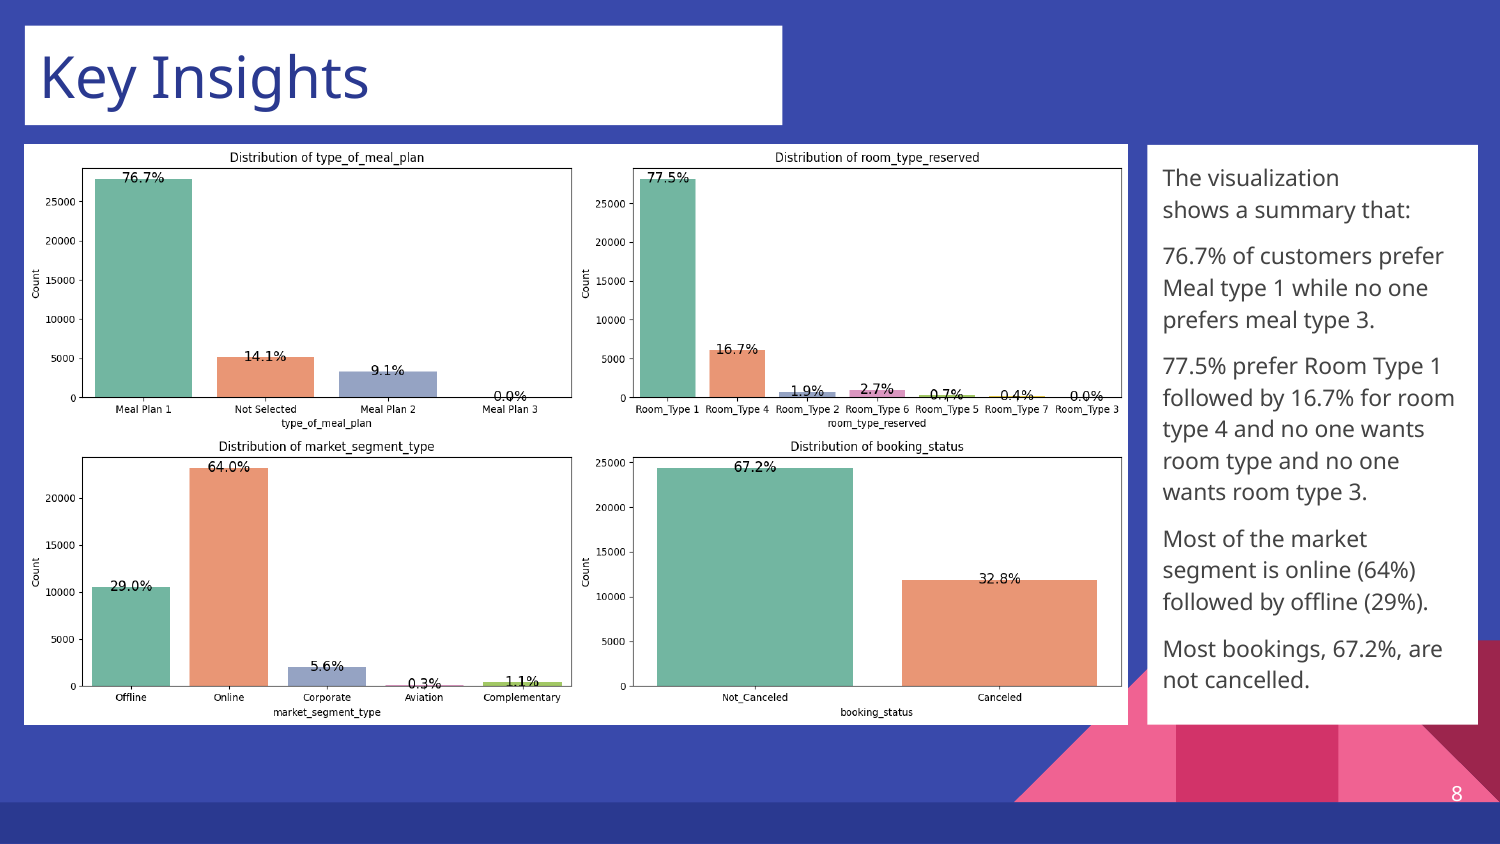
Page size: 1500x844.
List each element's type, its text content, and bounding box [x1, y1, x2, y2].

picture [24, 144, 1128, 725]
list The visualization shows a summary that: 76.7% of customers prefer Meal type 1 while no one prefers meal type 3. 77.5% prefer Room Type 1 followed by 16.7% for room type 4 and no one wants room type and no one wants room type 3. Most of the market segment is online (64%) followed by offline (29%). Most bookings, 67.2%, are not cancelled. [1147, 144, 1478, 725]
title Key Insights [24, 25, 783, 126]
slide_number ‹#› [1387, 762, 1478, 828]
